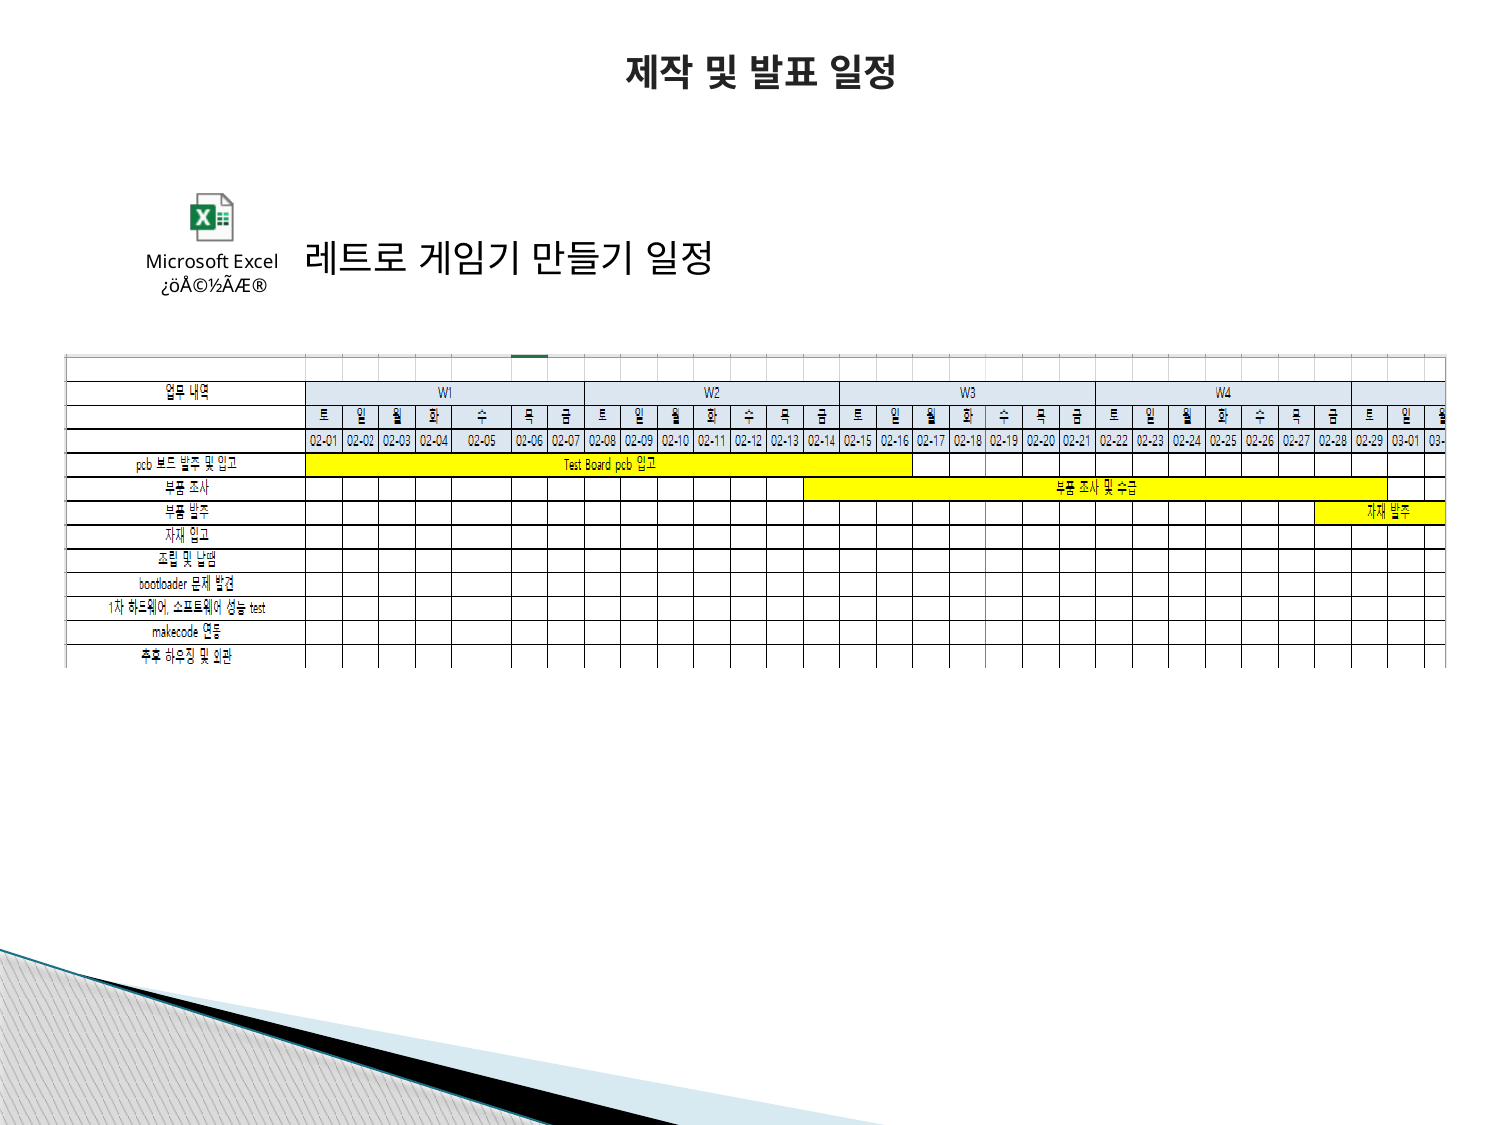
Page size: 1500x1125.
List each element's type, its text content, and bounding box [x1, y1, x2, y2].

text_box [138, 192, 290, 320]
text_box 제작 및 발표 일정 [64, 41, 1459, 102]
text_box 레트로 게임기 만들기 일정 [295, 228, 774, 288]
picture [64, 354, 1448, 669]
